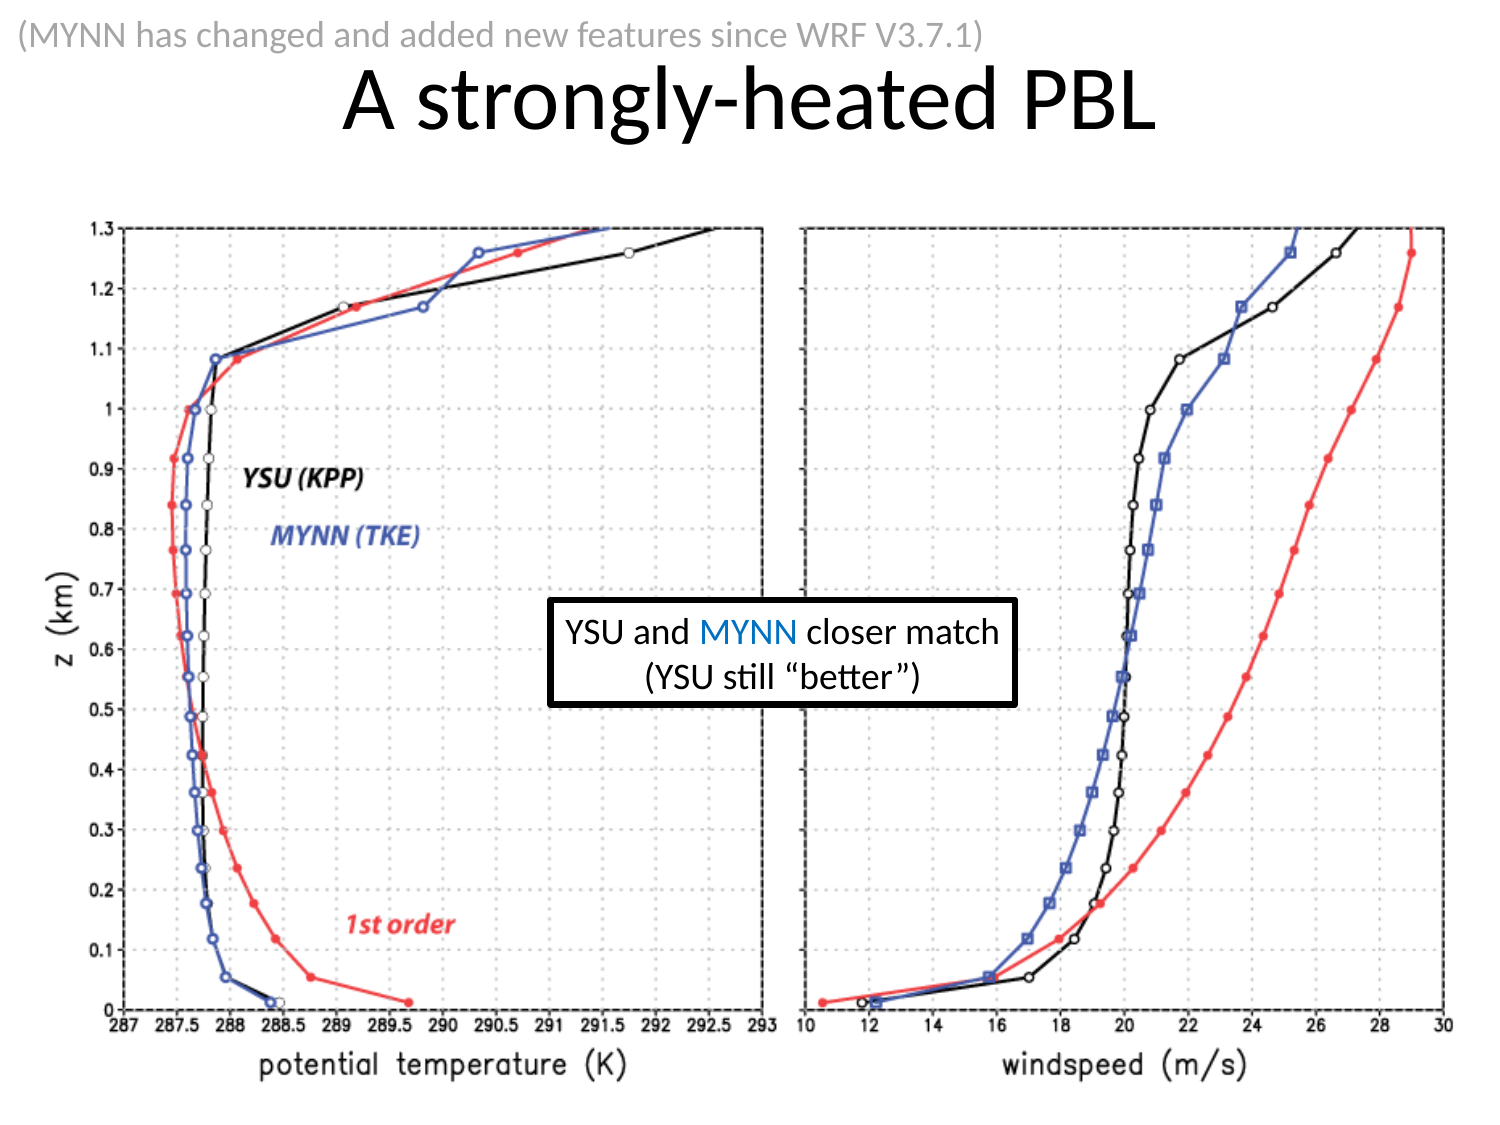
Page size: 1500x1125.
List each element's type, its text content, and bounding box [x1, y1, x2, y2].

picture [1, 171, 1500, 1125]
title A strongly-heated PBL [75, 0, 1425, 170]
text_box (MYNN has changed and added new features since WRF V3.7.1) [2, 2, 1108, 63]
